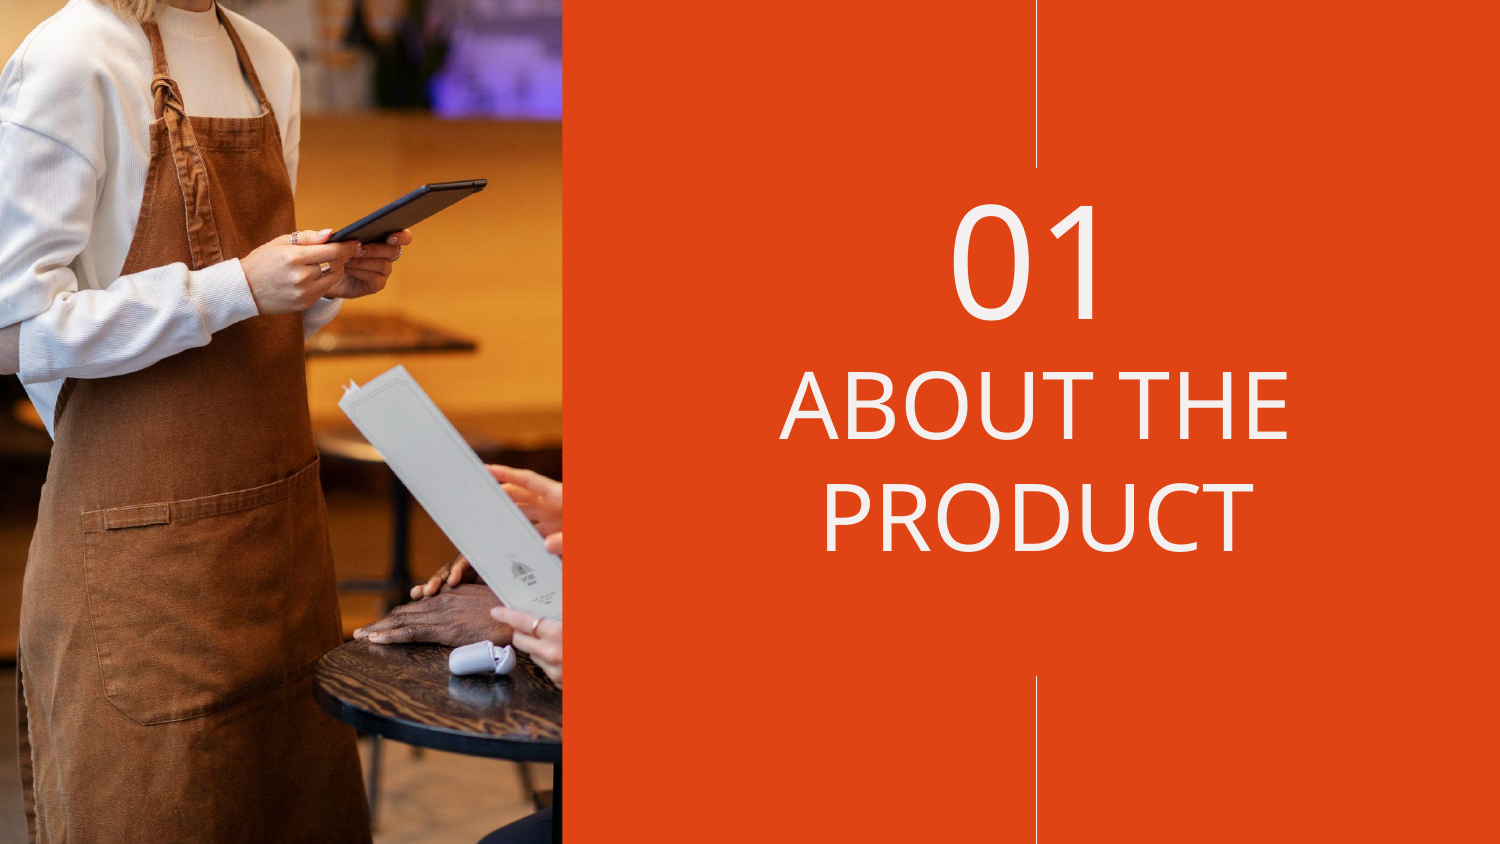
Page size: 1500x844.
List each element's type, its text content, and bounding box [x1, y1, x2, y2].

picture [0, 0, 563, 844]
title 01 [786, 186, 1287, 325]
title ABOUT THE PRODUCT [691, 356, 1382, 560]
